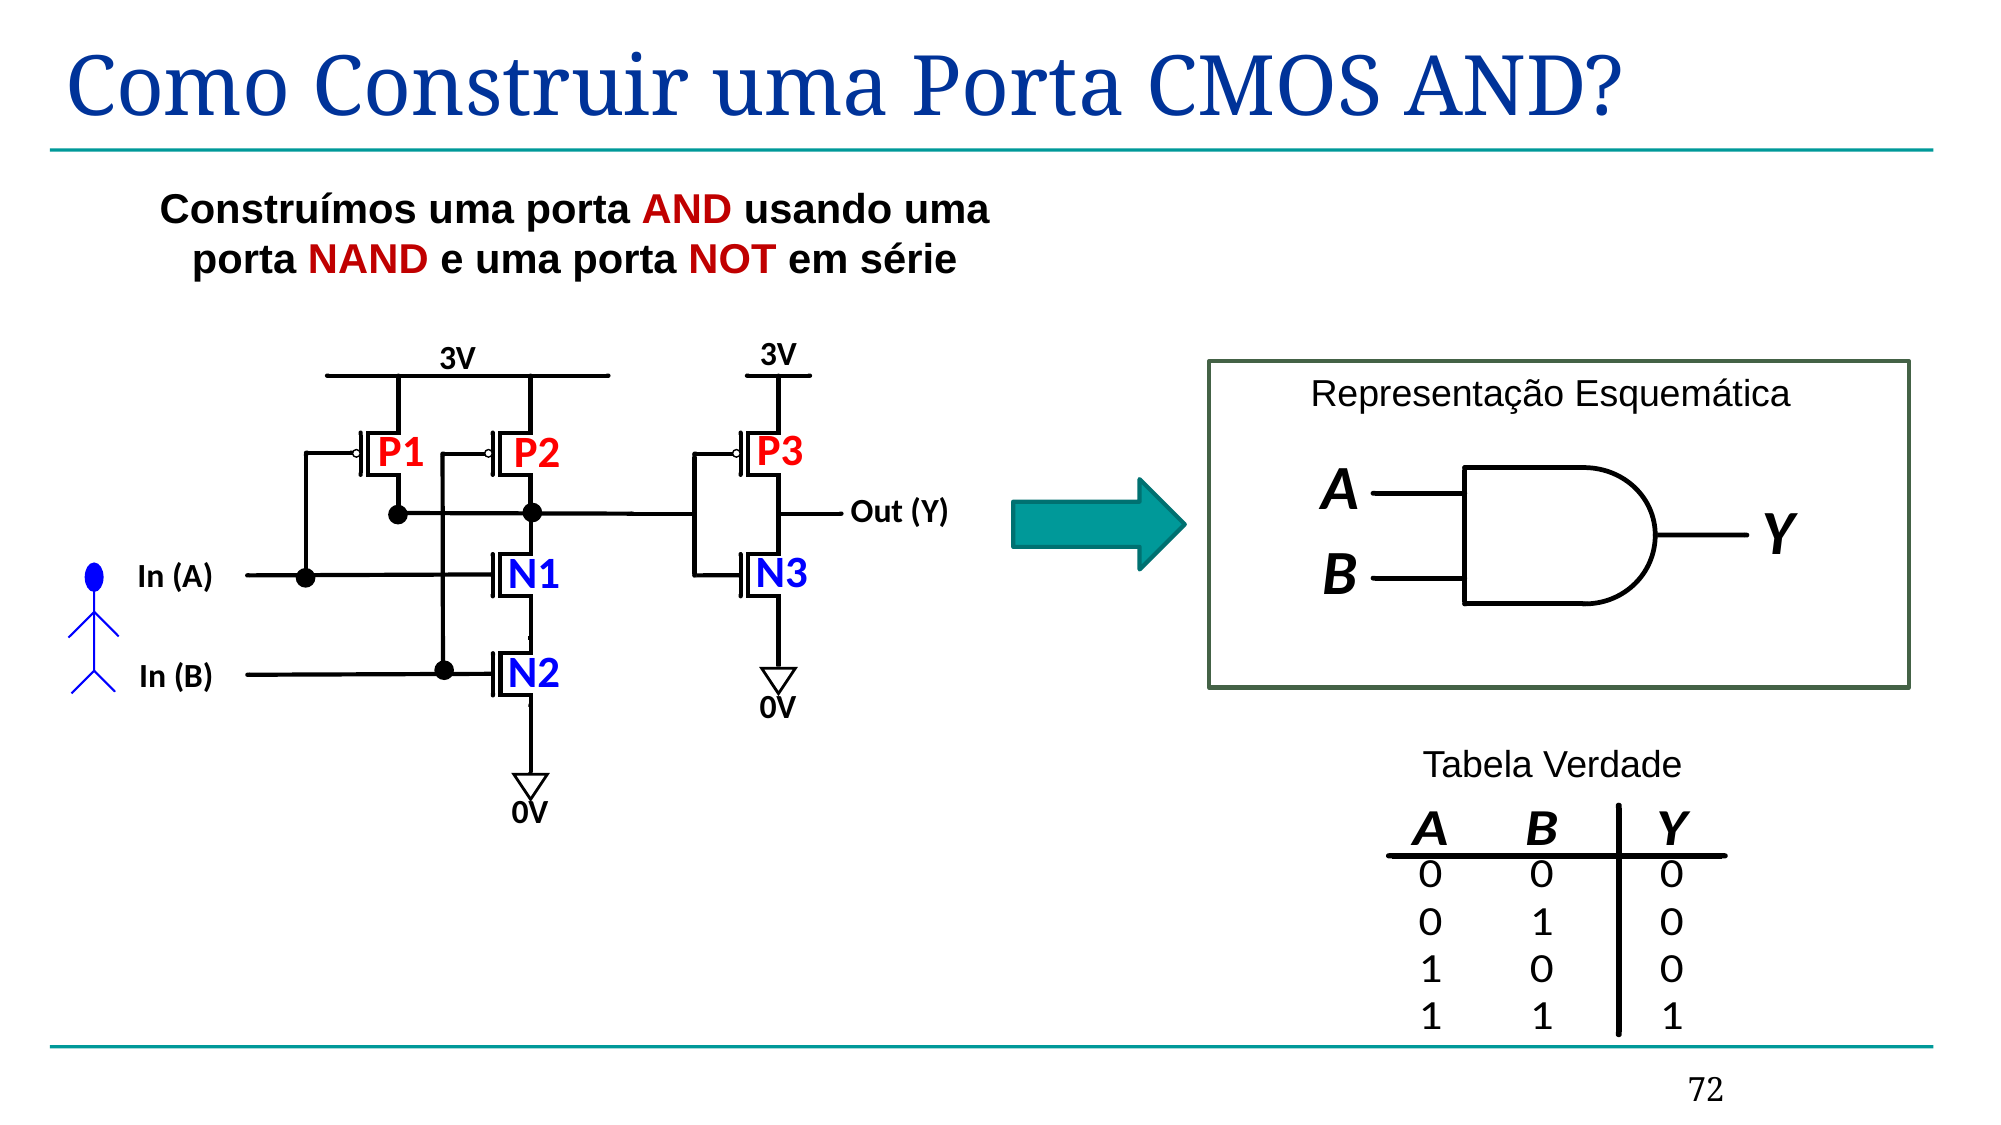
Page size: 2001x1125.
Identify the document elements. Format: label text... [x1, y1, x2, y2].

text_box Construímos uma porta AND usando uma porta NAND e uma porta NOT em série [124, 174, 1025, 290]
list [49, 201, 1934, 1046]
slide_number 72 [1389, 1045, 1740, 1121]
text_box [1200, 360, 1910, 688]
text_box [1011, 477, 1187, 572]
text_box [1378, 732, 1729, 1063]
title Como Construir uma Porta CMOS AND? [49, 24, 1934, 201]
picture [66, 323, 967, 851]
